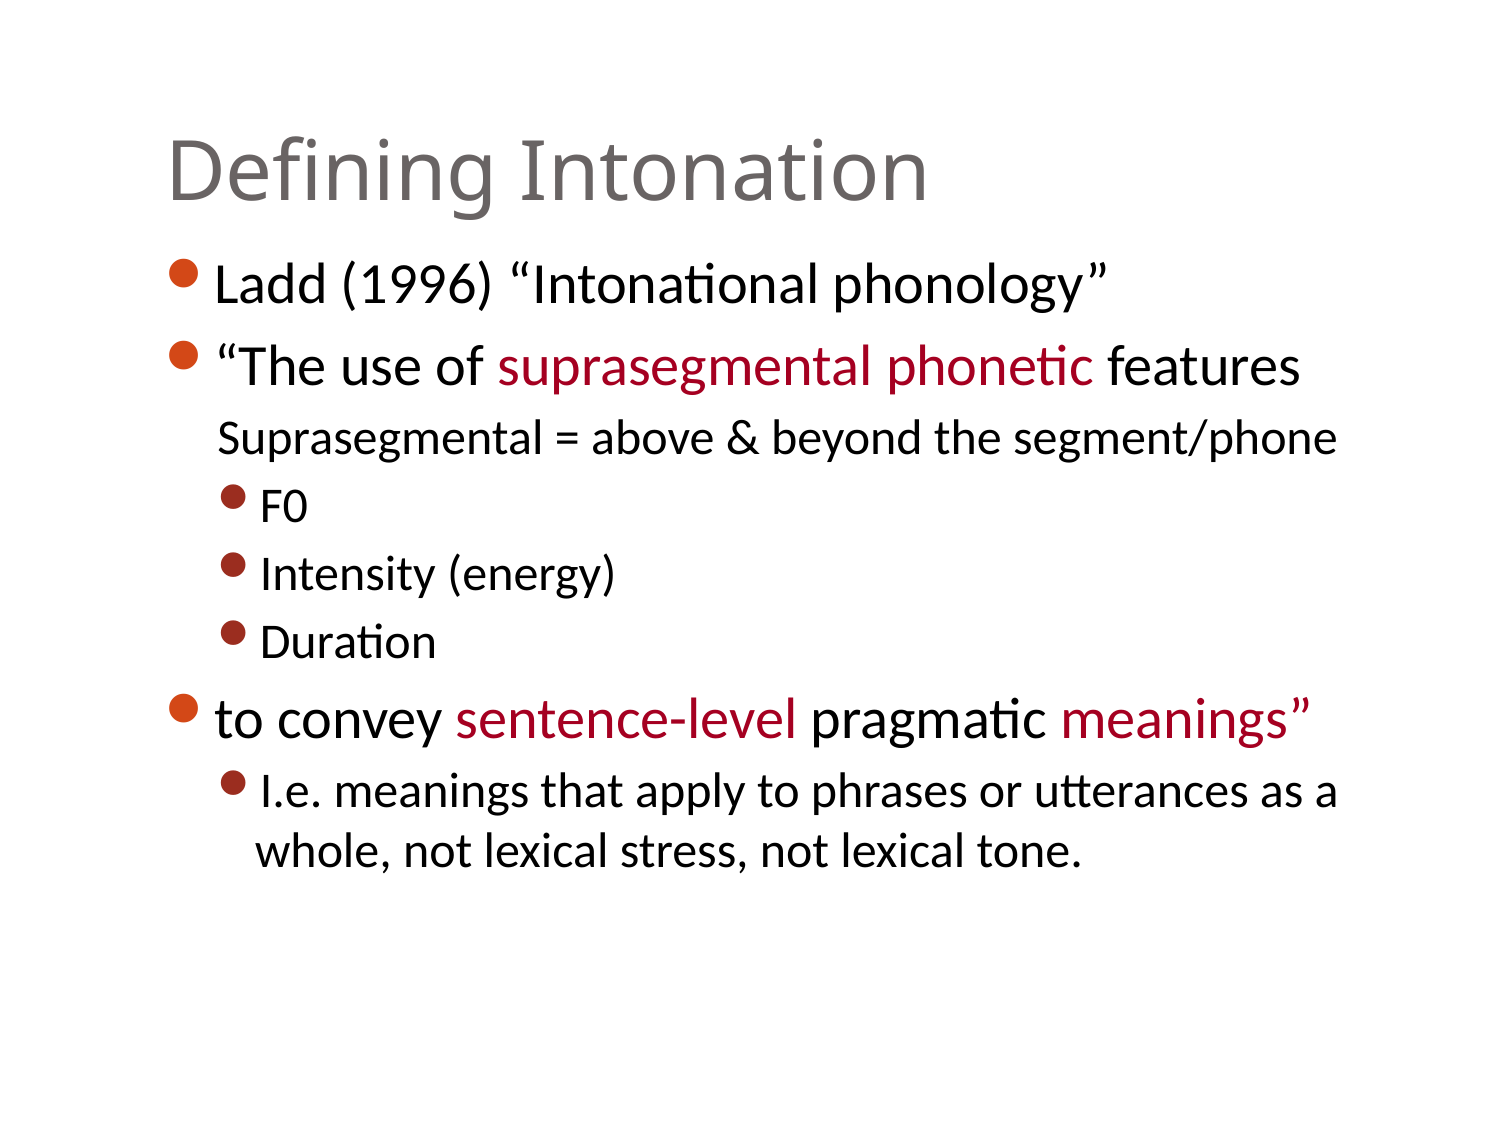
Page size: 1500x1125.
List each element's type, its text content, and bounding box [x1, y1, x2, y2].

title Defining Intonation [149, 44, 1426, 233]
list Ladd (1996) “Intonational phonology” “The use of suprasegmental phonetic features Suprasegmental = above & beyond the segment/phone F0 Intensity (energy) Duration to convey sentence-level pragmatic meanings” I.e. meanings that apply to phrases or utterances as a whole, not lexical stress, not lexical tone. [149, 237, 1500, 988]
